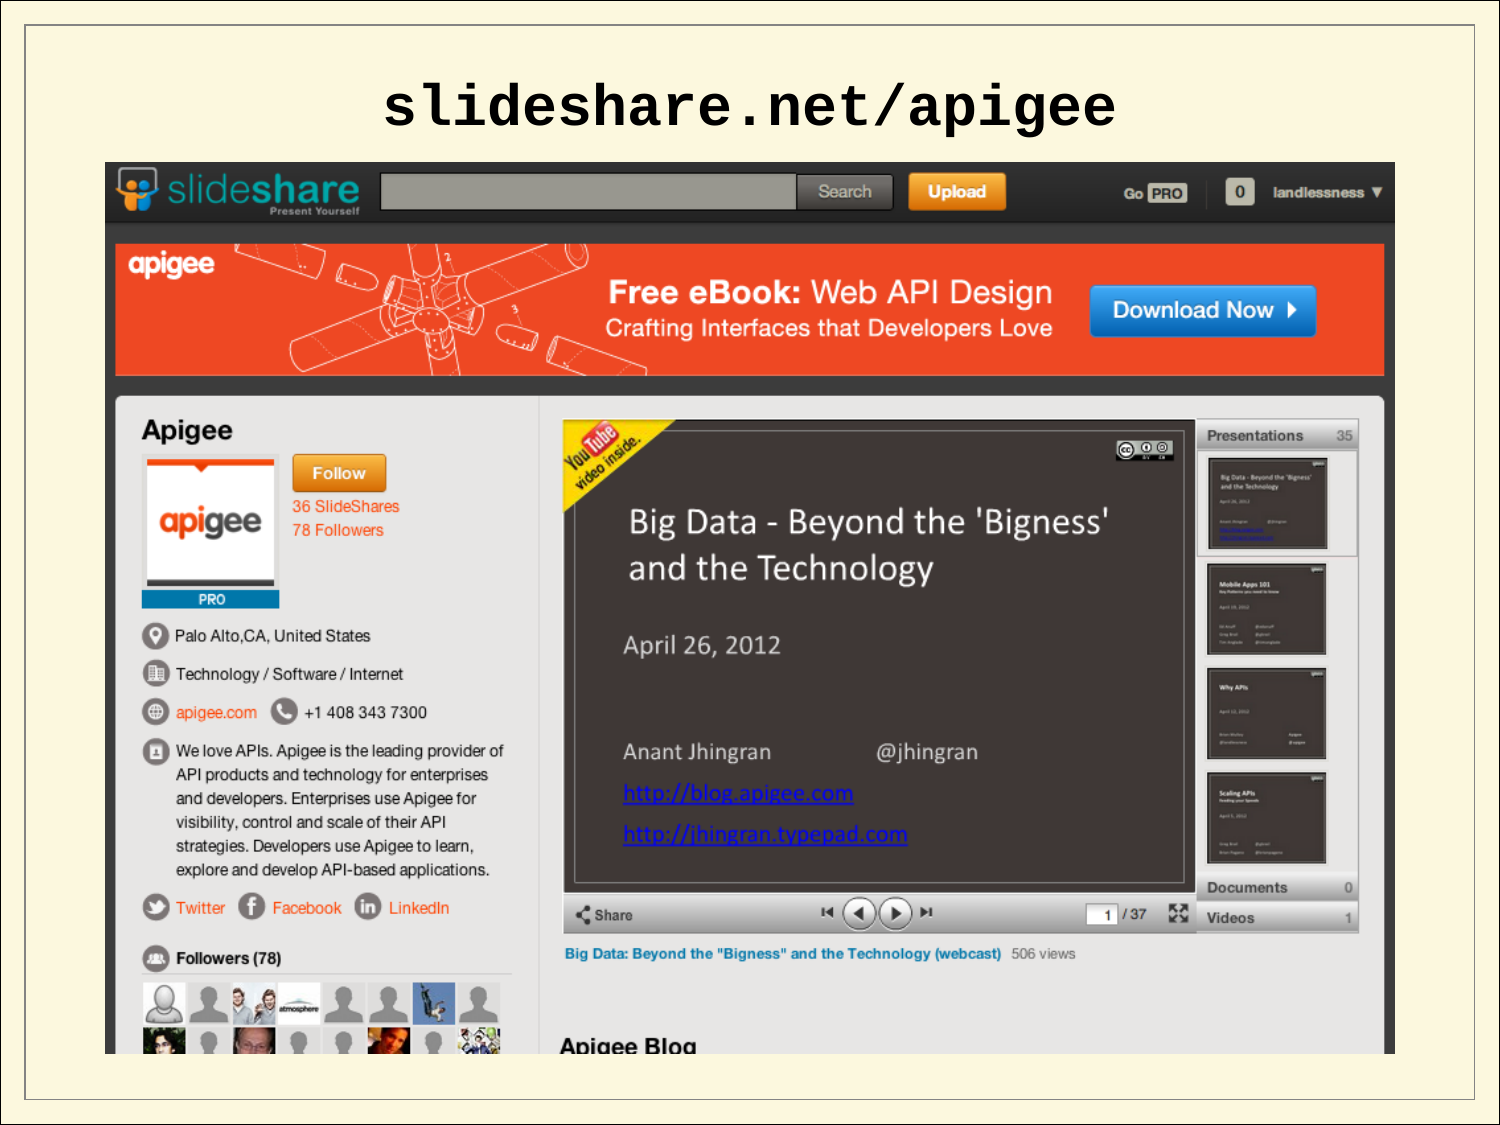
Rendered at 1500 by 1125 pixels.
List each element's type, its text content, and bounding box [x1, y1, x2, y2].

picture [105, 162, 1395, 1055]
text_box slideshare.net/apigee [350, 66, 1150, 150]
